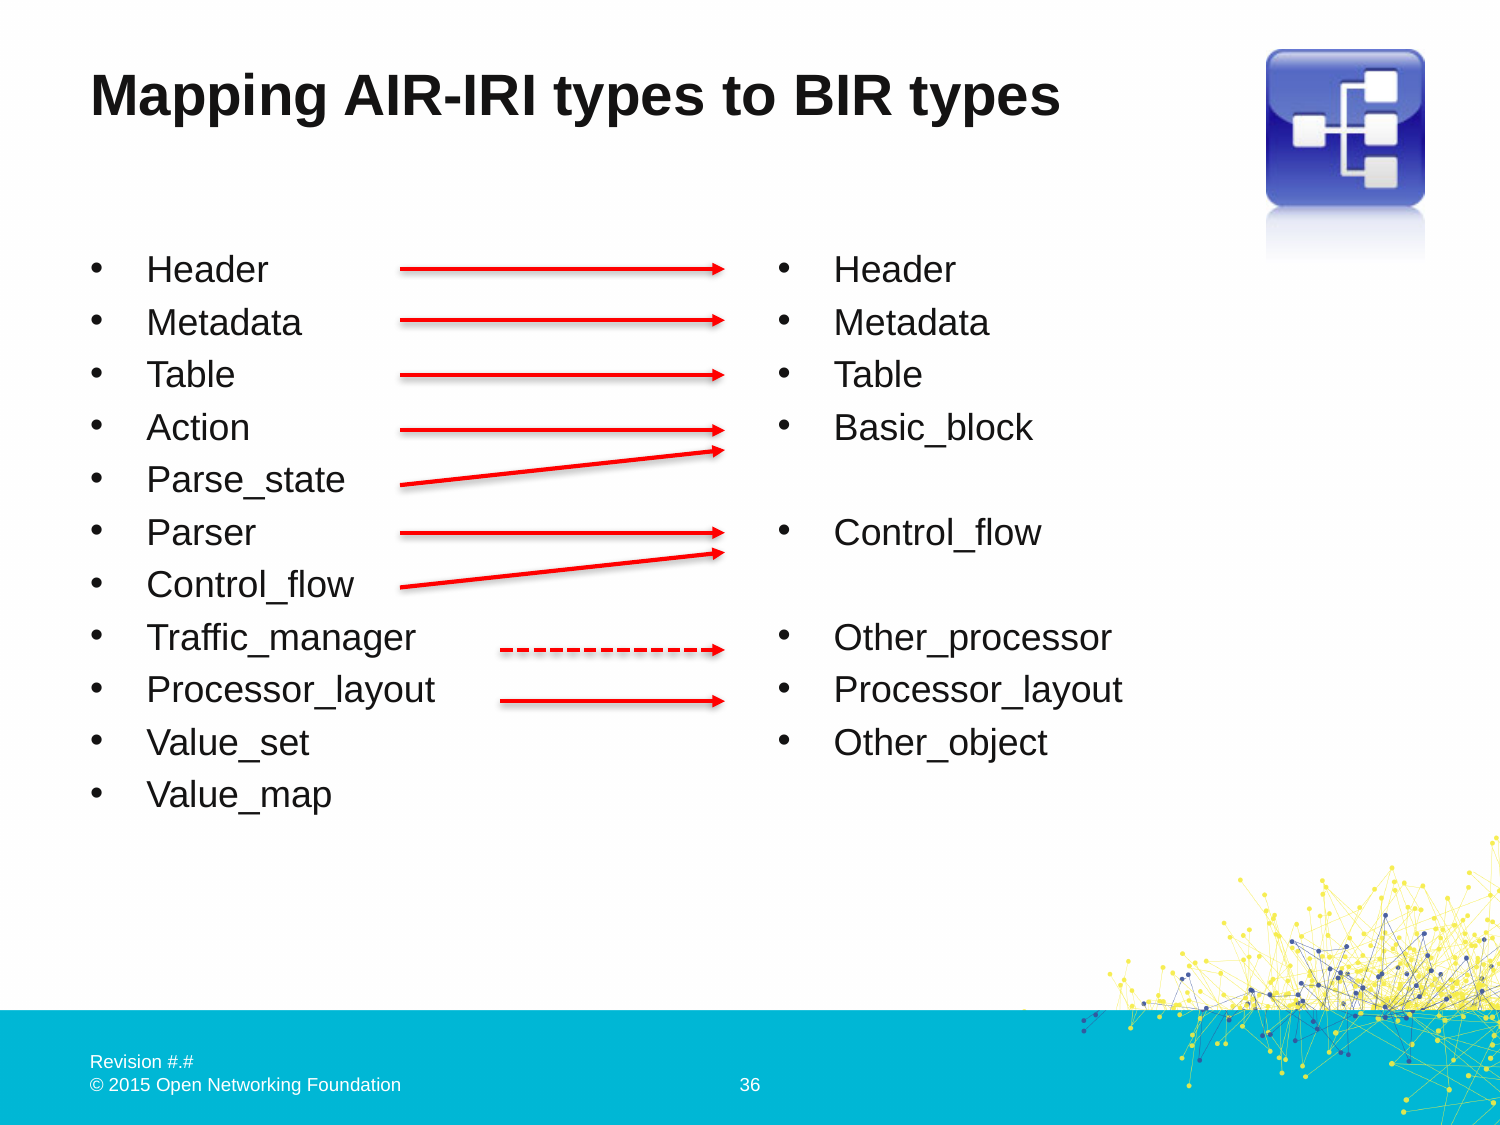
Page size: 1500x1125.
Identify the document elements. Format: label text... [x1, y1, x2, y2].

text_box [399, 449, 726, 486]
slide_number 36 [575, 1042, 925, 1103]
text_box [399, 552, 726, 588]
picture [0, 0, 1500, 1125]
list Header Metadata Table Action Parse_state Parser Control_flow Traffic_manager Processor_layout Value_set Value_map [75, 237, 738, 1000]
title Mapping AIR-IRI types to BIR types [75, 50, 1163, 150]
list Header Metadata Table Basic_block Control_flow Other_processor Processor_layout Other_object [762, 237, 1425, 1000]
